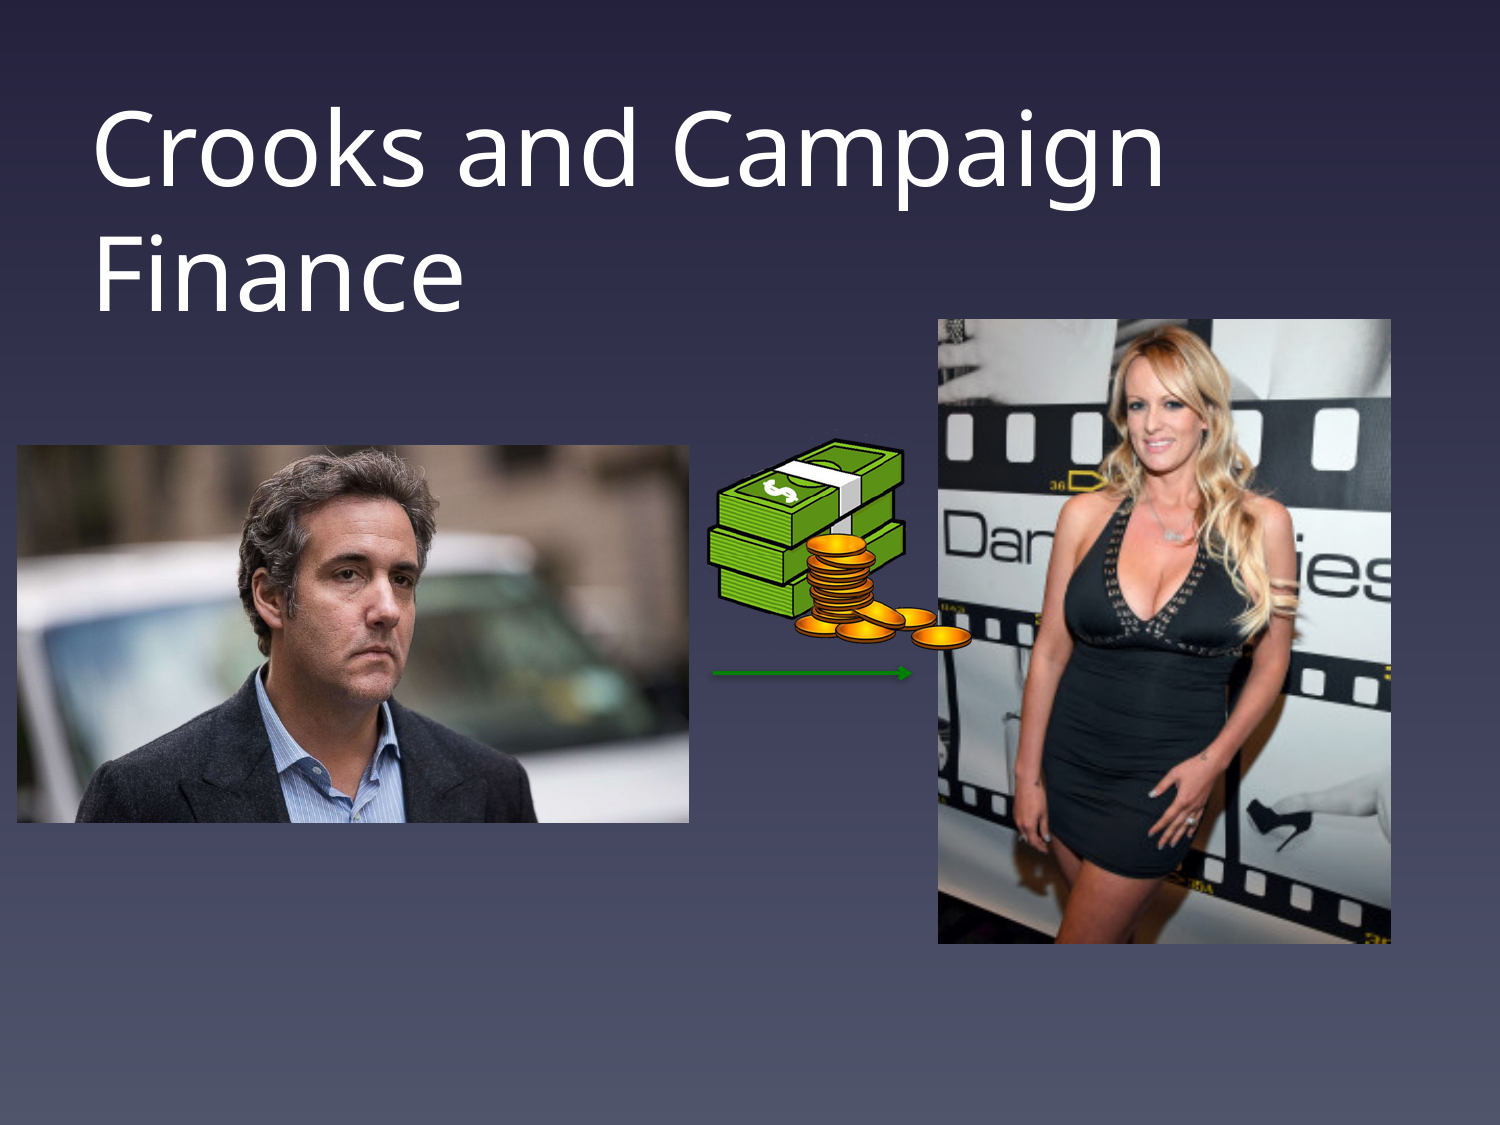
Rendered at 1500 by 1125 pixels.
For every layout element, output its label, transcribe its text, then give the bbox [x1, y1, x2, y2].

picture [17, 318, 1391, 945]
title Crooks and Campaign Finance [75, 75, 1425, 263]
